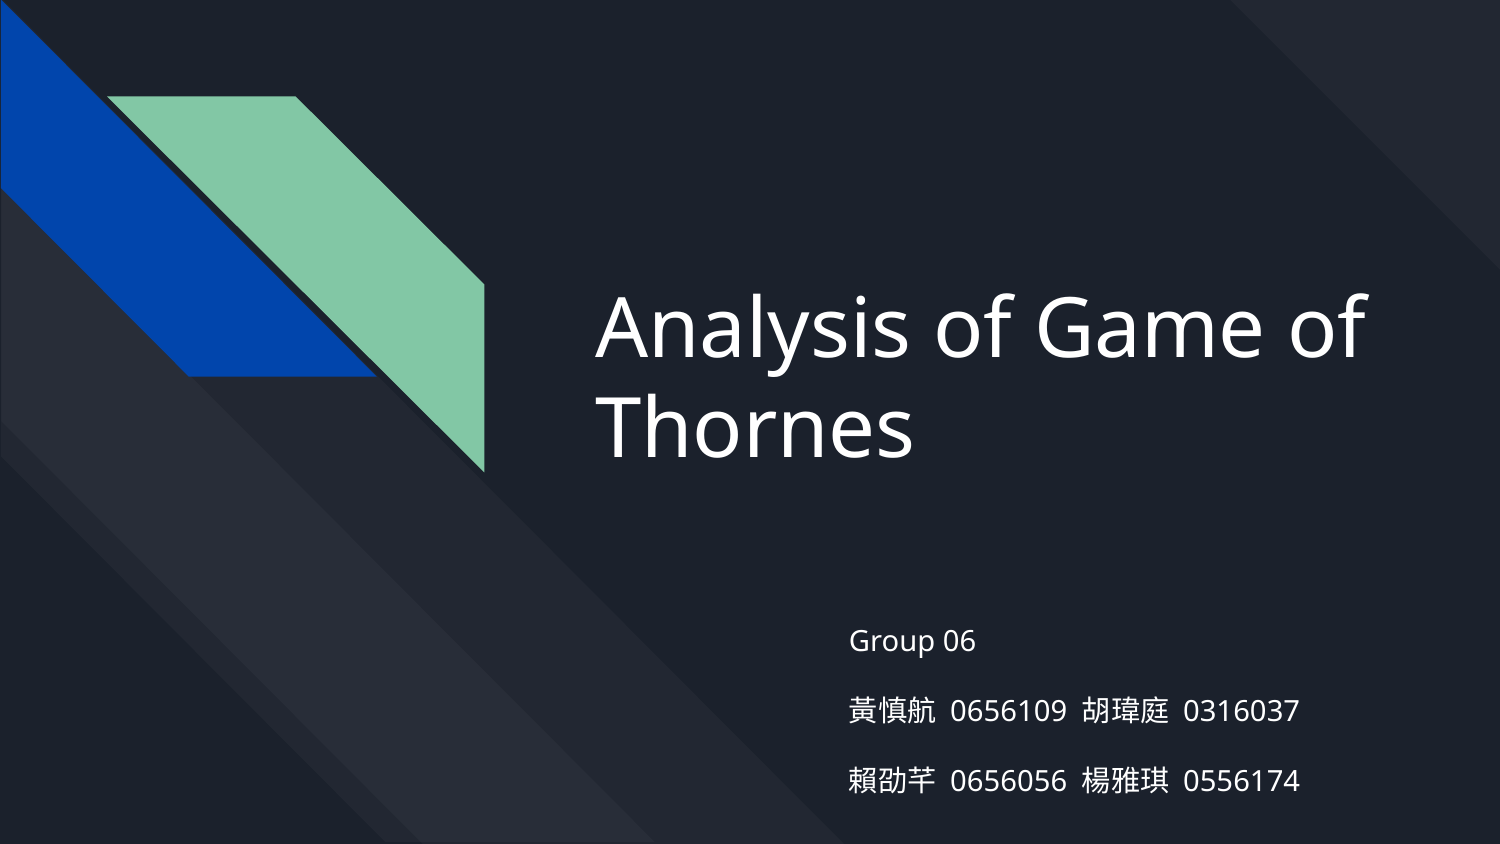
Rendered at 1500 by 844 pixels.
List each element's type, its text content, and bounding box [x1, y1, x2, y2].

title Analysis of Game of Thornes [580, 258, 1404, 518]
subtitle Group 06 黃慎航 0656109 胡瑋庭 0316037 賴劭芊 0656056 楊雅琪 0556174 [833, 607, 1404, 808]
